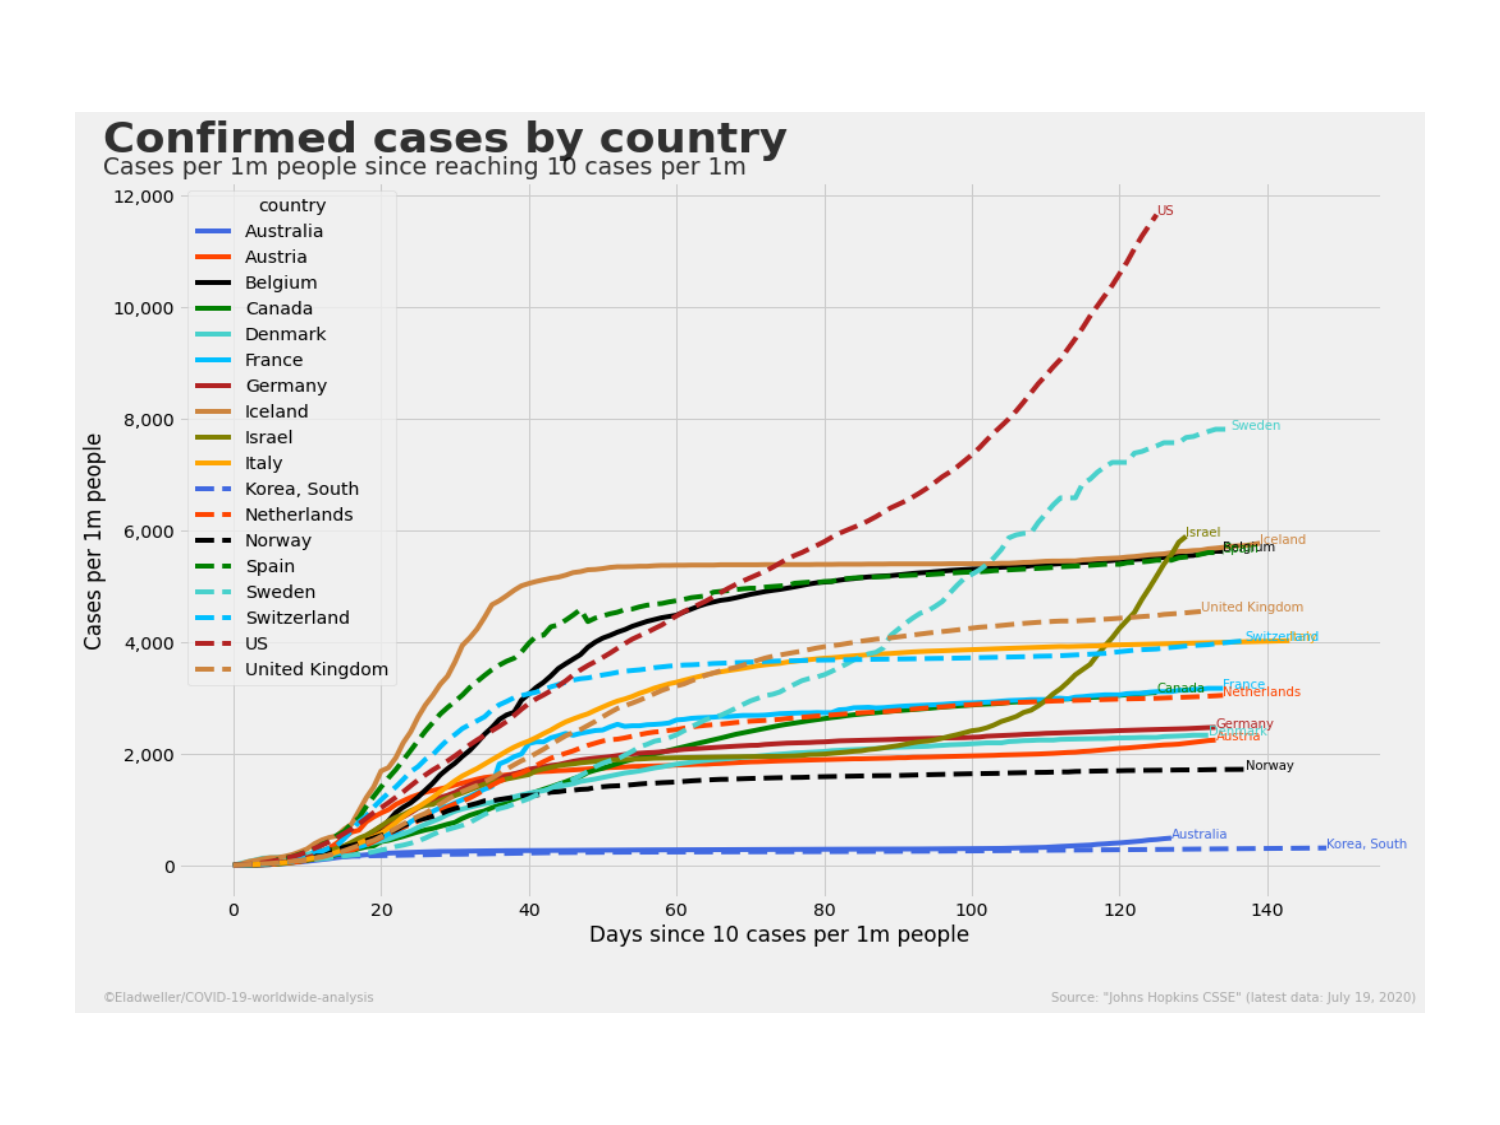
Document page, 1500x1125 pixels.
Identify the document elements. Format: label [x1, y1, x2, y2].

picture [74, 112, 1426, 1013]
